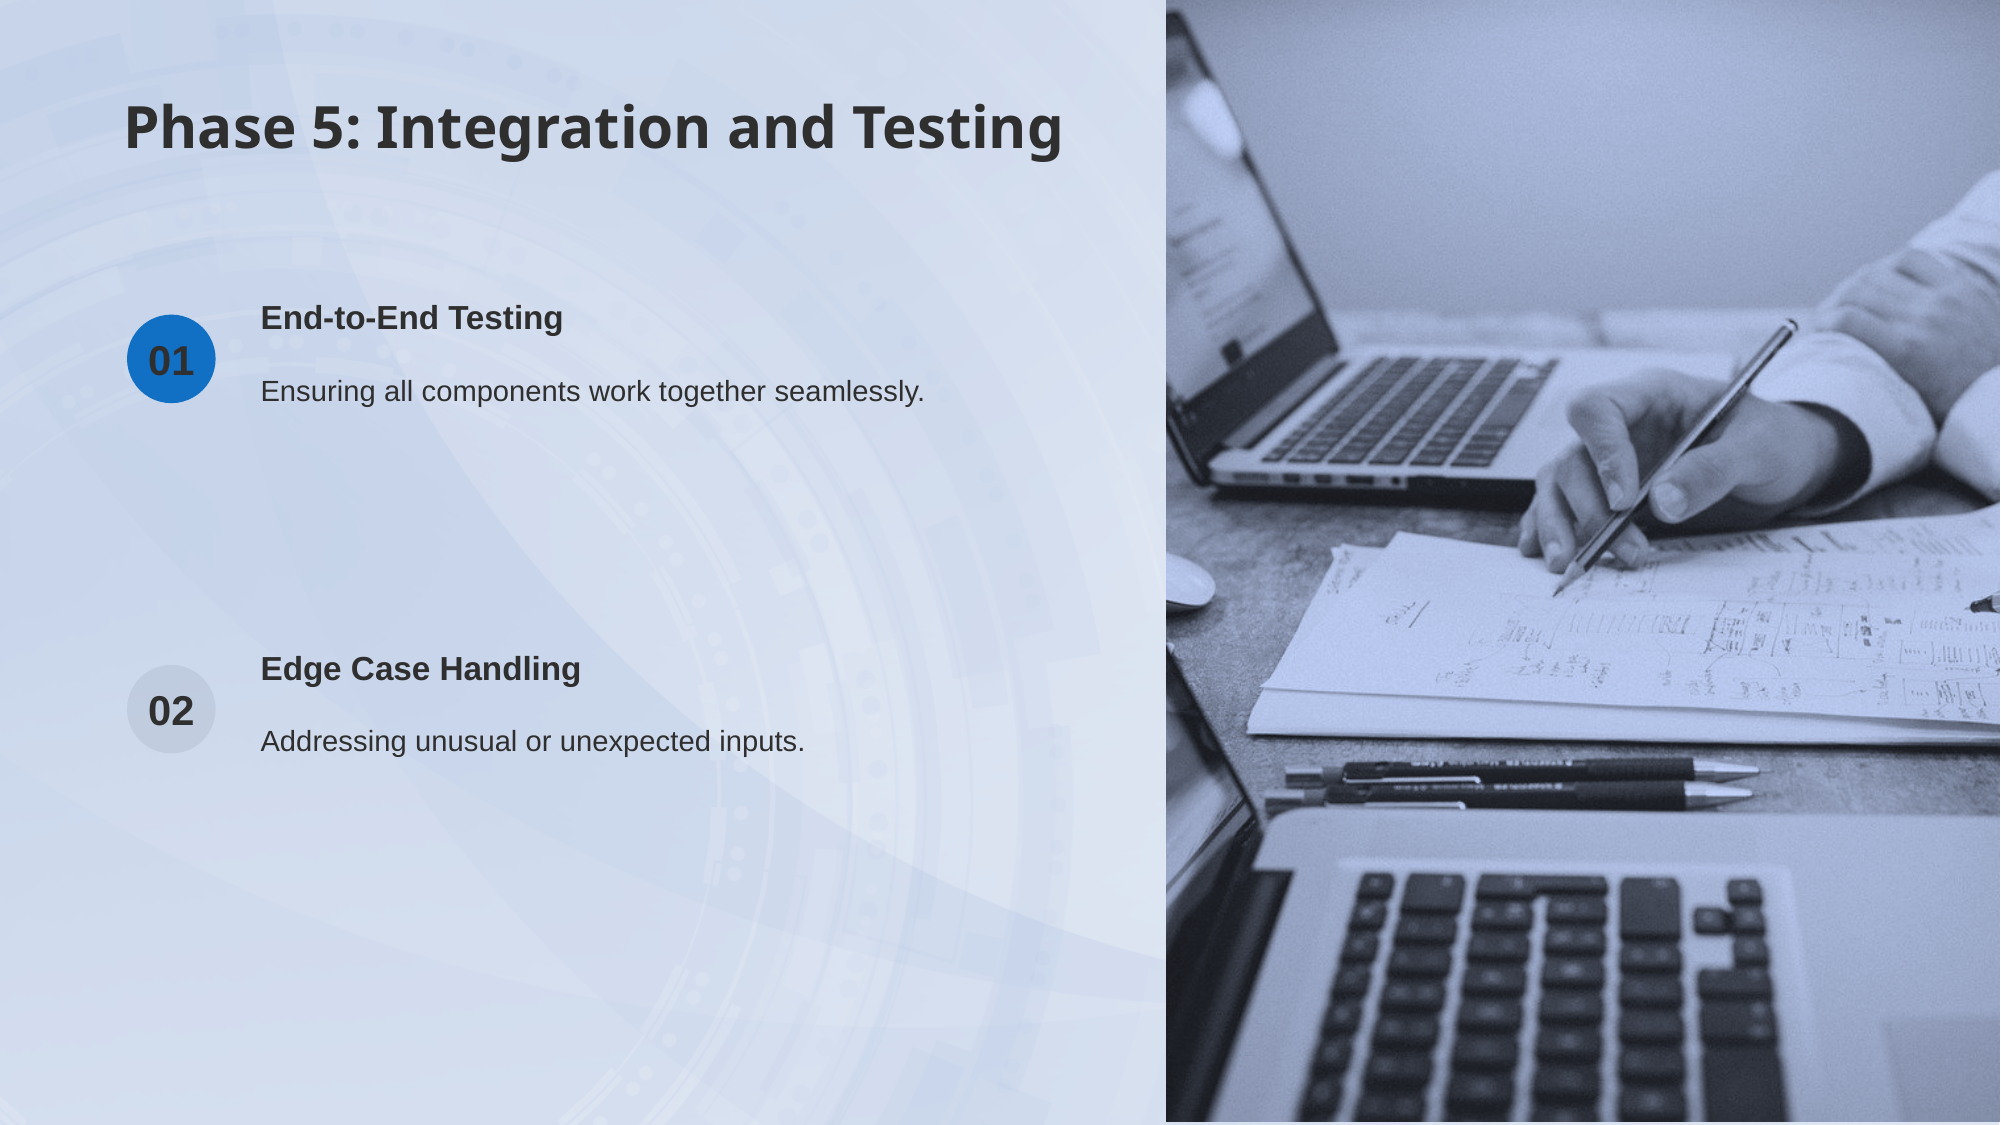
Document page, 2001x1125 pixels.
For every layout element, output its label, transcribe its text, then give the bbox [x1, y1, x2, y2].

title Phase 5: Integration and Testing [108, 0, 1165, 169]
text_box 01 [127, 314, 216, 404]
text_box Edge Case Handling [245, 639, 1000, 695]
text_box 02 [127, 664, 216, 754]
text_box Addressing unusual or unexpected inputs. [245, 697, 1000, 766]
text_box Ensuring all components work together seamlessly. [245, 347, 1000, 415]
text_box End-to-End Testing [245, 289, 1000, 344]
text_box [1165, 0, 2000, 1123]
